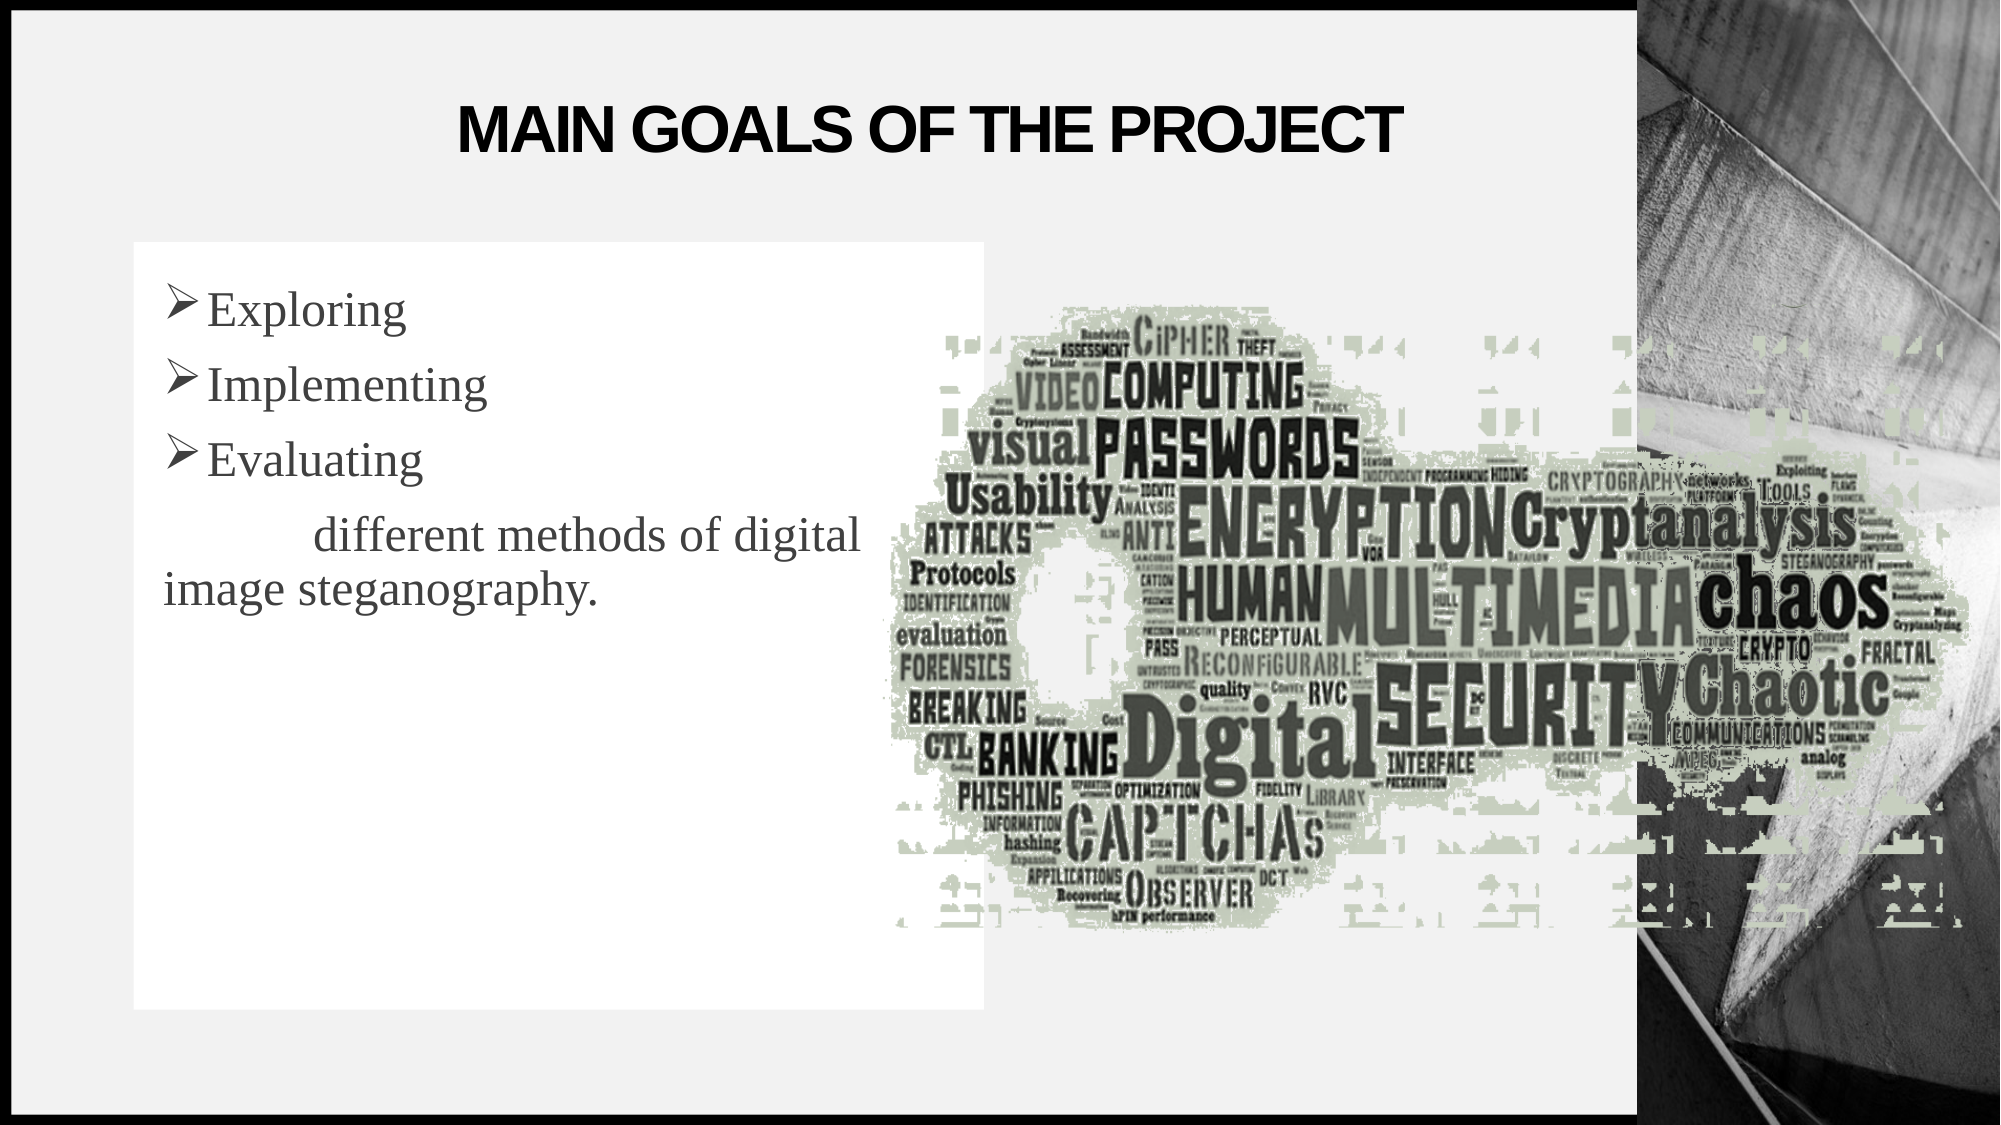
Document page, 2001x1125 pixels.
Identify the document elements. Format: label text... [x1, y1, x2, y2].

picture [831, 0, 2000, 1125]
title Main goals of the project [282, 95, 1580, 166]
list Exploring Implementing Evaluating different methods of digital image steganography. [133, 242, 984, 1010]
